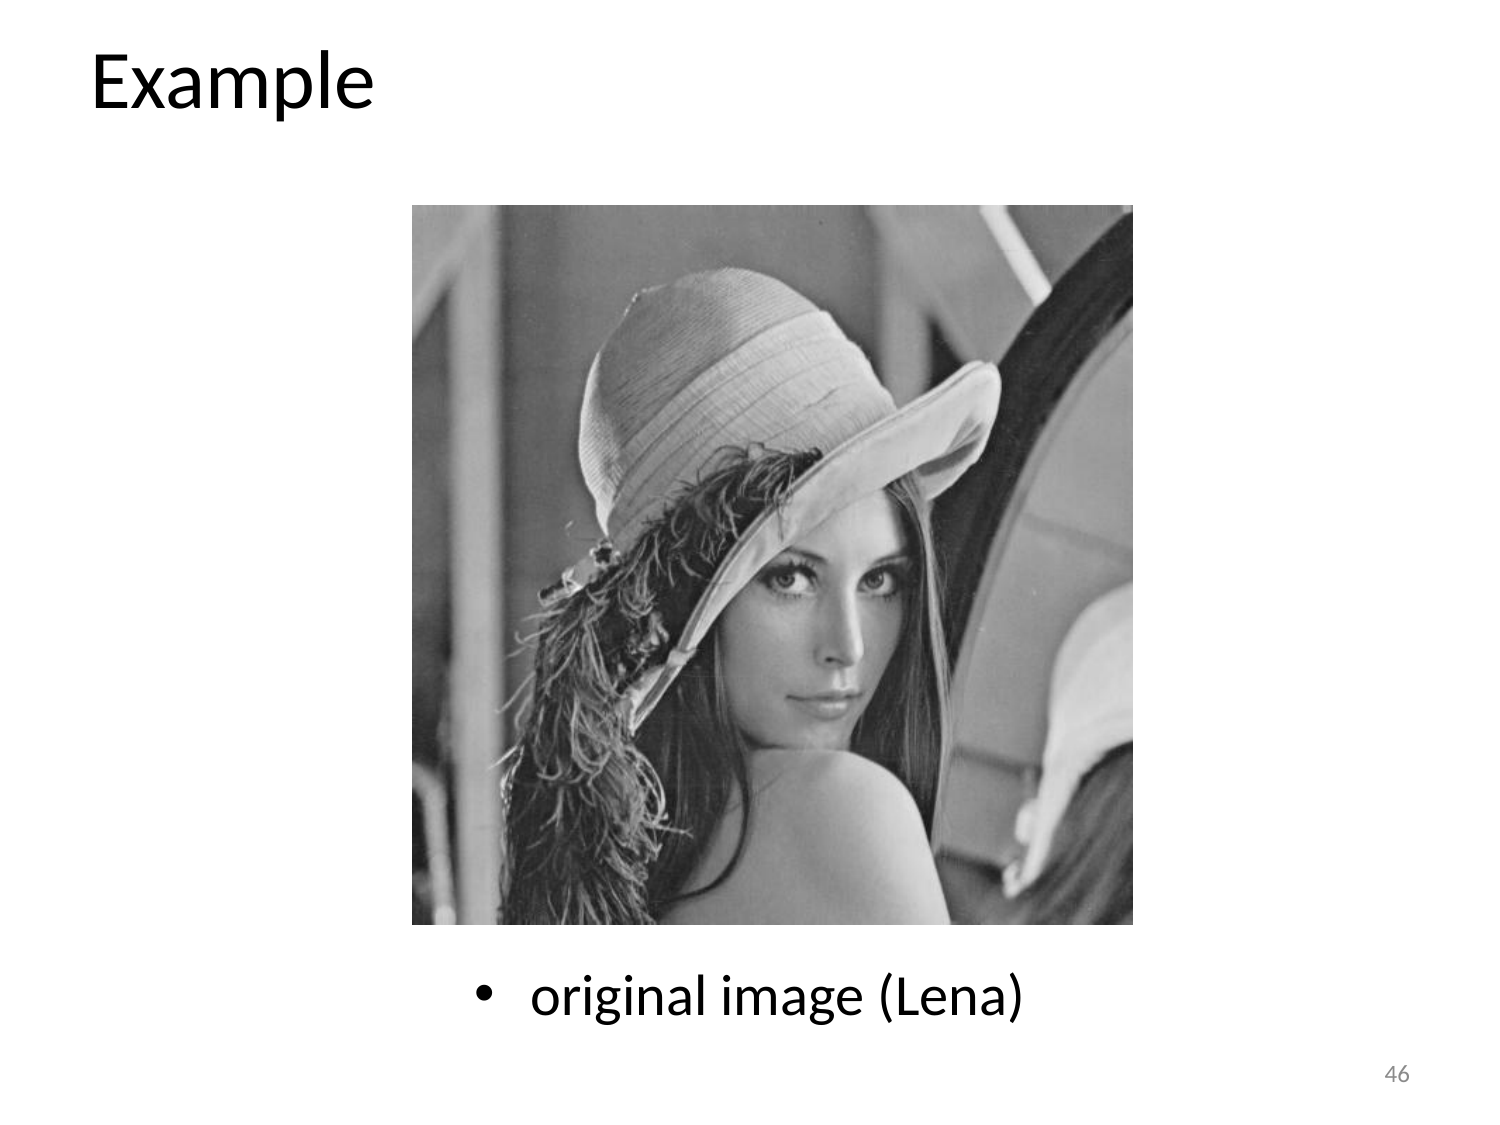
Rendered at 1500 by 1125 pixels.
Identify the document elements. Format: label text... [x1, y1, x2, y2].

list original image (Lena) [112, 950, 1388, 1050]
picture [412, 204, 1133, 926]
title Example [75, 0, 1425, 150]
slide_number 46 [1074, 1042, 1425, 1103]
